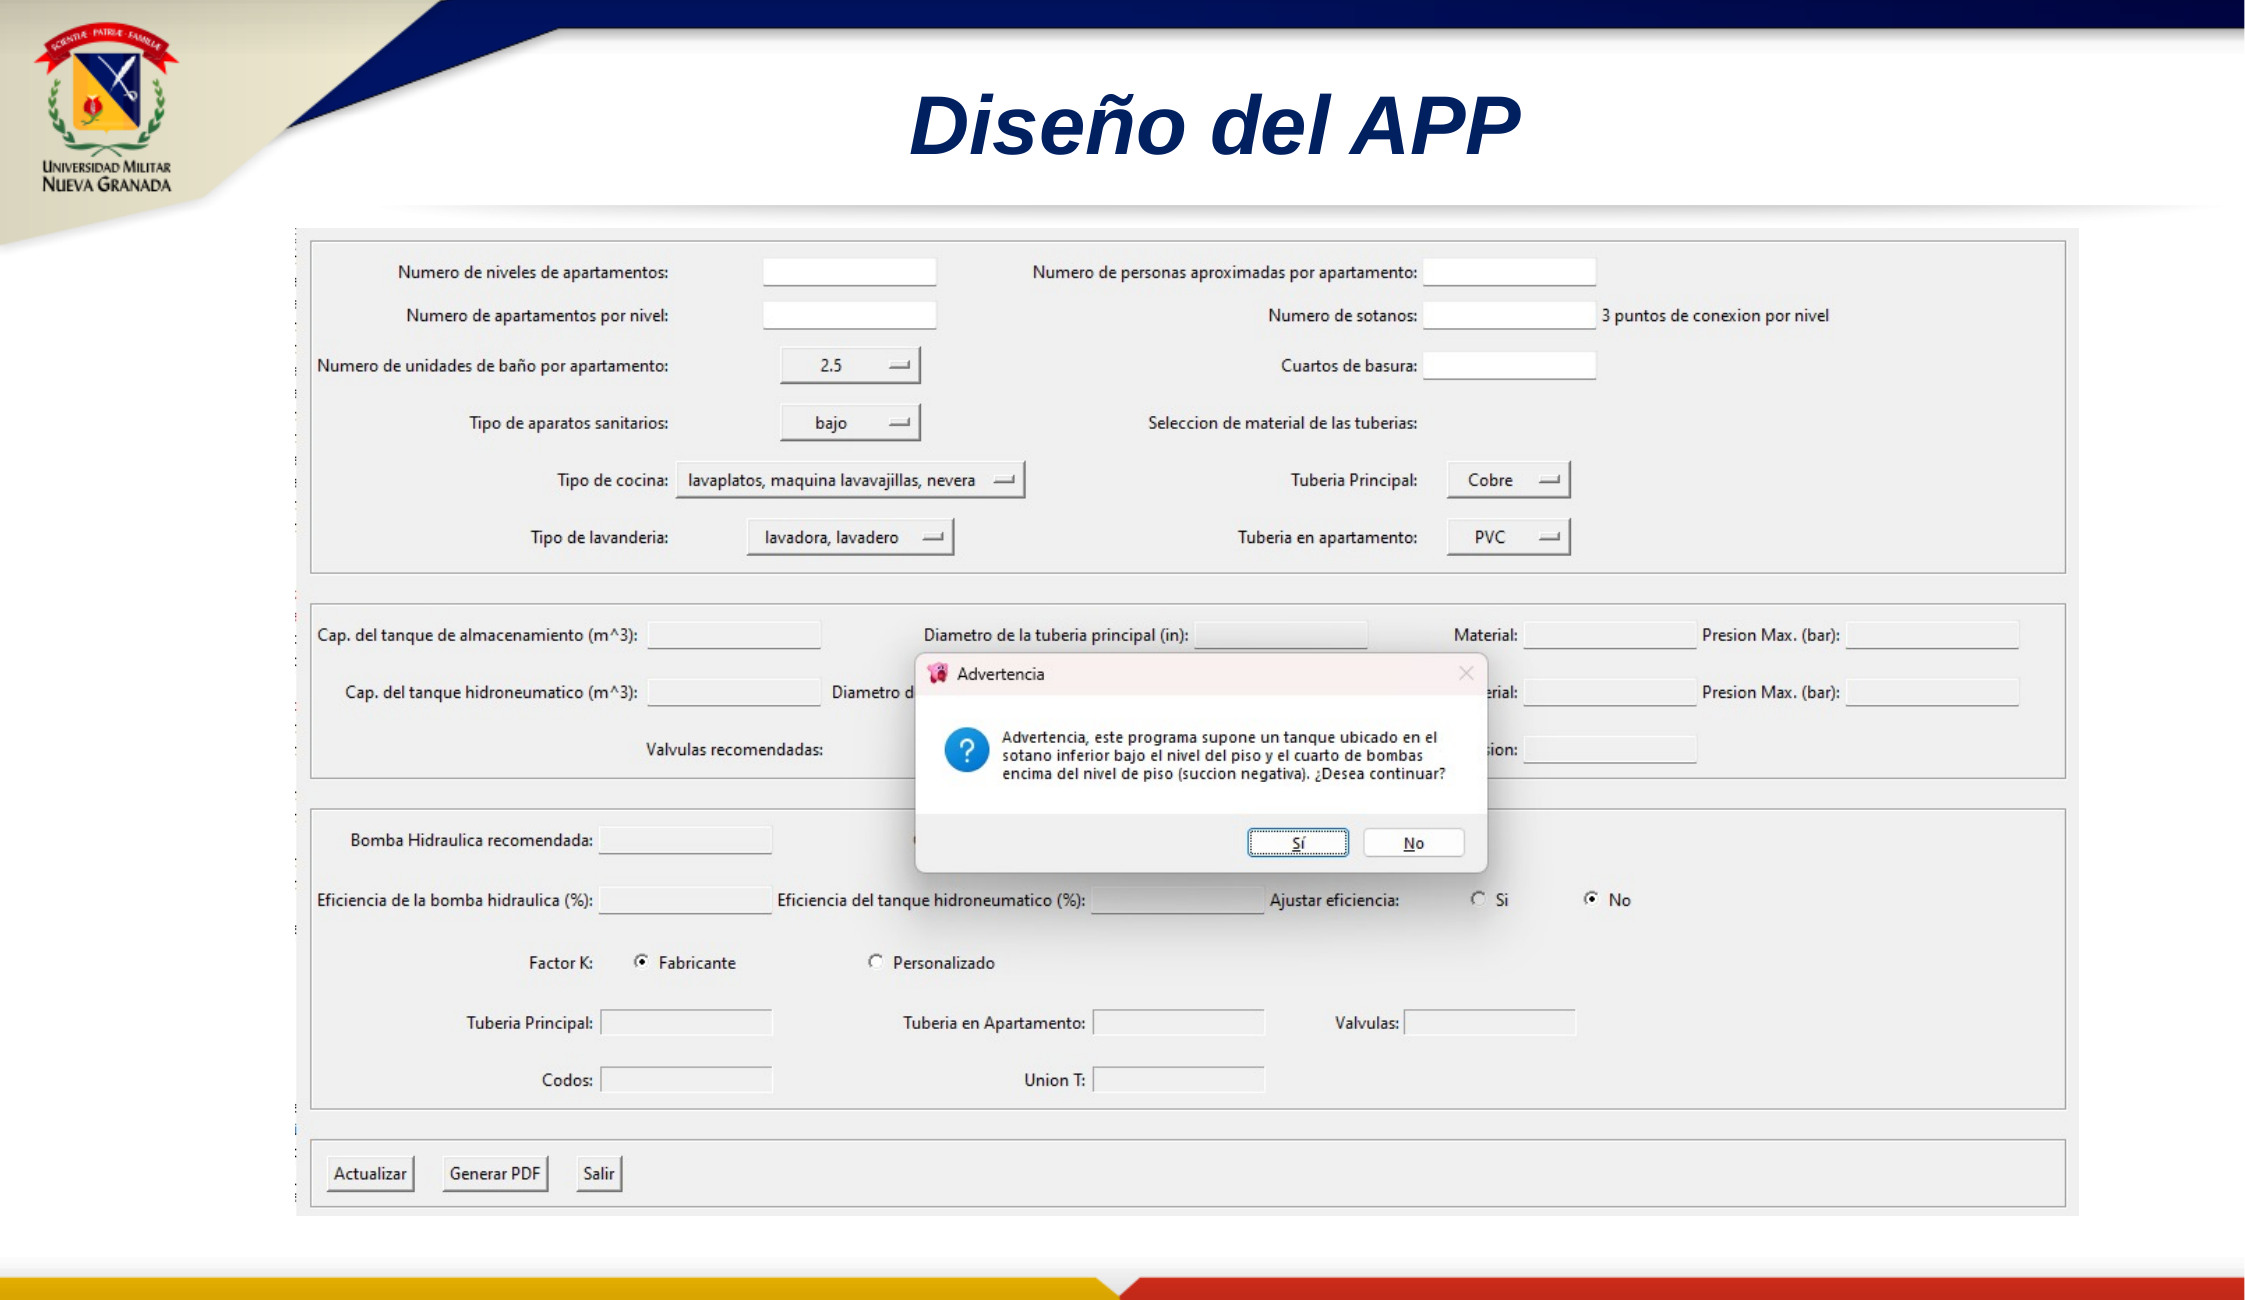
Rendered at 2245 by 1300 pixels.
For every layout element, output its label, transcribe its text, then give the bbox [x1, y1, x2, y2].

picture [0, 0, 2245, 1300]
text_box Diseño del APP [129, 70, 2245, 171]
